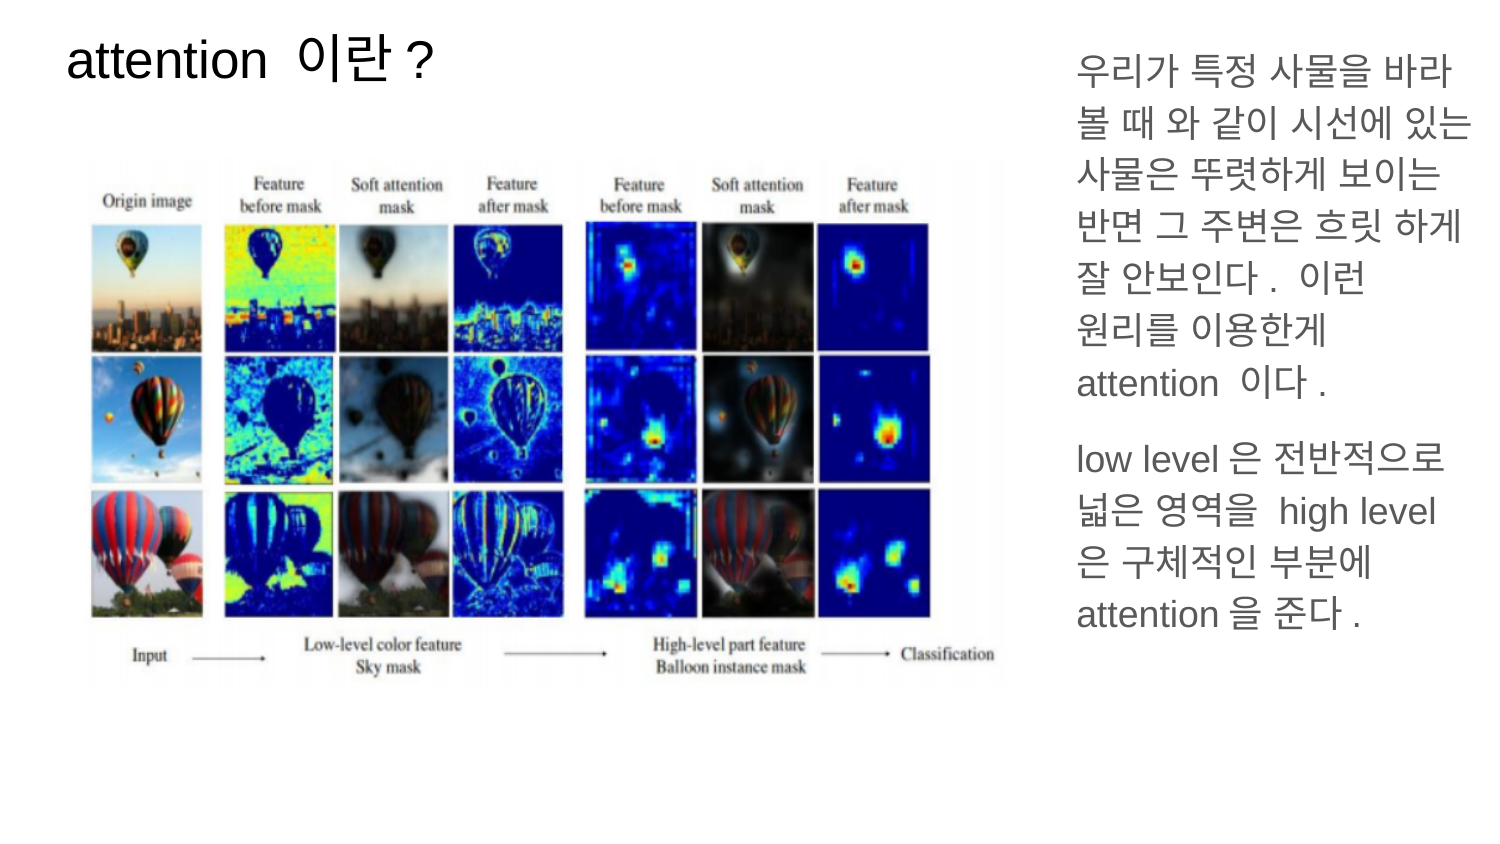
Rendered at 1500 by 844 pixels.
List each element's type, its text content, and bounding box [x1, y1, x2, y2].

picture [6, 157, 1042, 687]
title attention 이란? [51, 10, 1449, 105]
list 우리가 특정 사물을 바라 볼 때 와 같이 시선에 있는 사물은 뚜렷하게 보이는 반면 그 주변은 흐릿 하게 잘 안보인다. 이런 원리를 이용한게 attention 이다. low level은 전반적으로 넓은 영역을 high level은 구체적인 부분에 attention을 준다. [1061, 26, 1494, 747]
